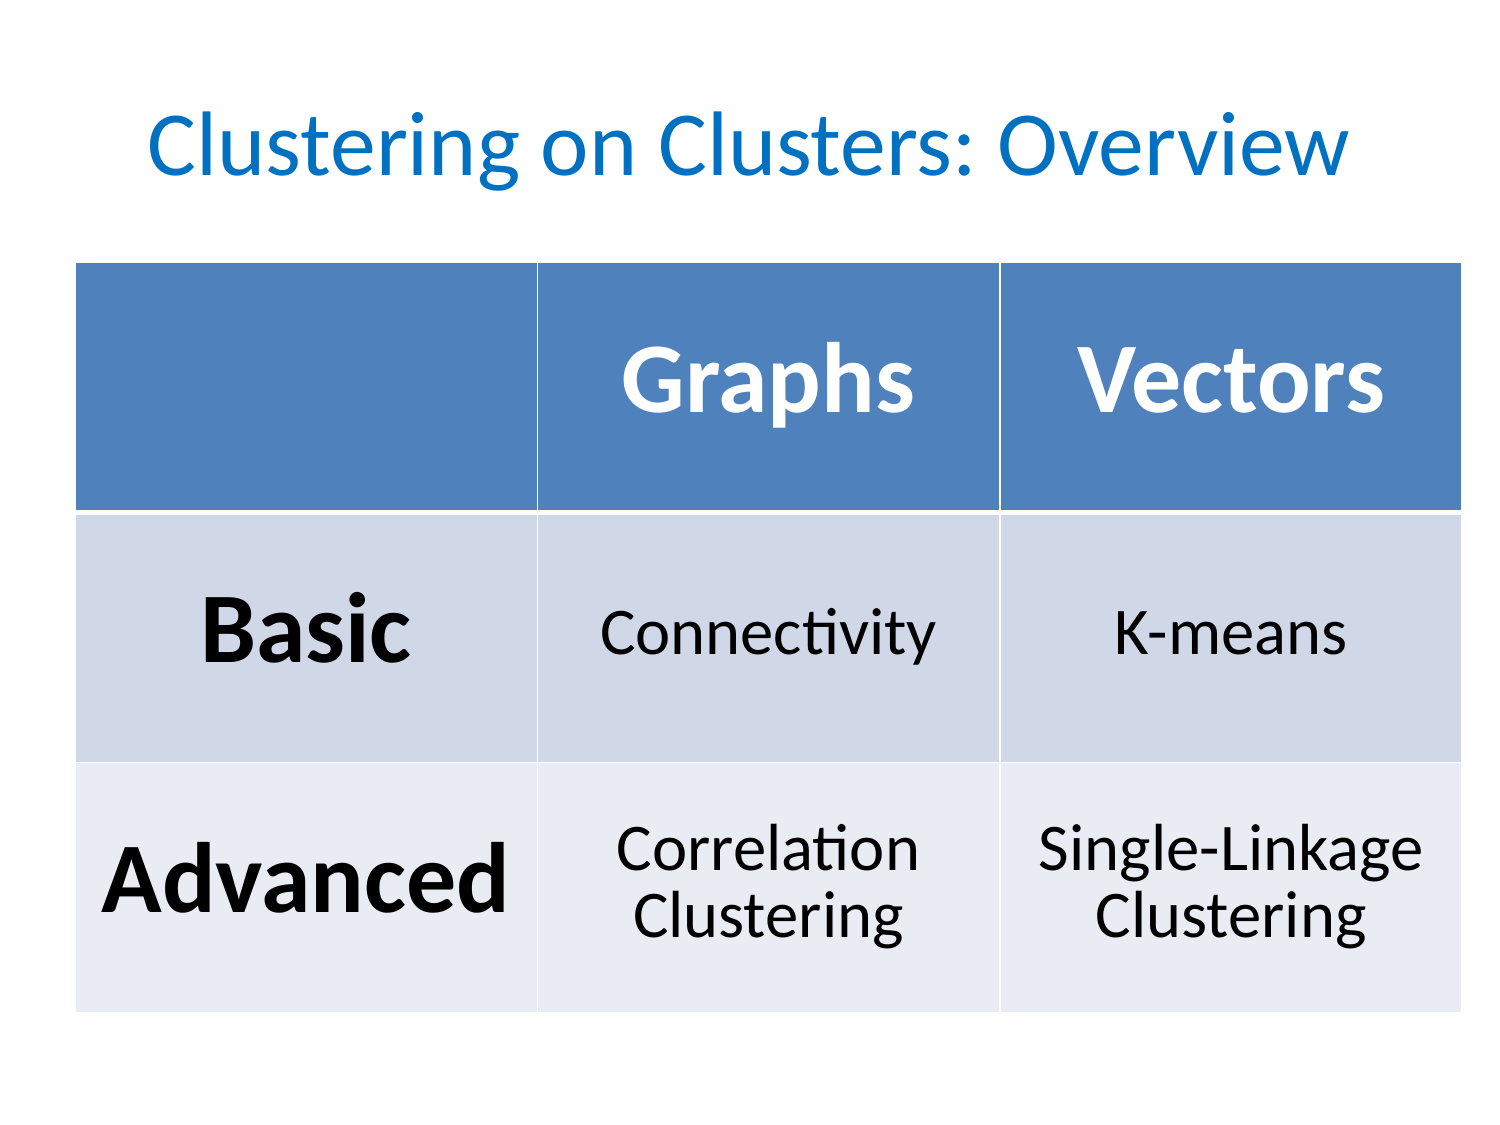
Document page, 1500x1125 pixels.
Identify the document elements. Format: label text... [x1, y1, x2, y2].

table_cell Single-Linkage Clustering [1001, 763, 1461, 1012]
table_cell K-means [1001, 515, 1461, 762]
table_cell Correlation Clustering [538, 763, 999, 1012]
table_header [76, 263, 537, 510]
table_header Vectors [1001, 263, 1461, 510]
table_cell Advanced [76, 763, 537, 1012]
table_header Graphs [538, 263, 999, 510]
title Clustering on Clusters: Overview [75, 45, 1425, 233]
table_cell Basic [76, 515, 537, 762]
table_cell Connectivity [538, 515, 999, 762]
